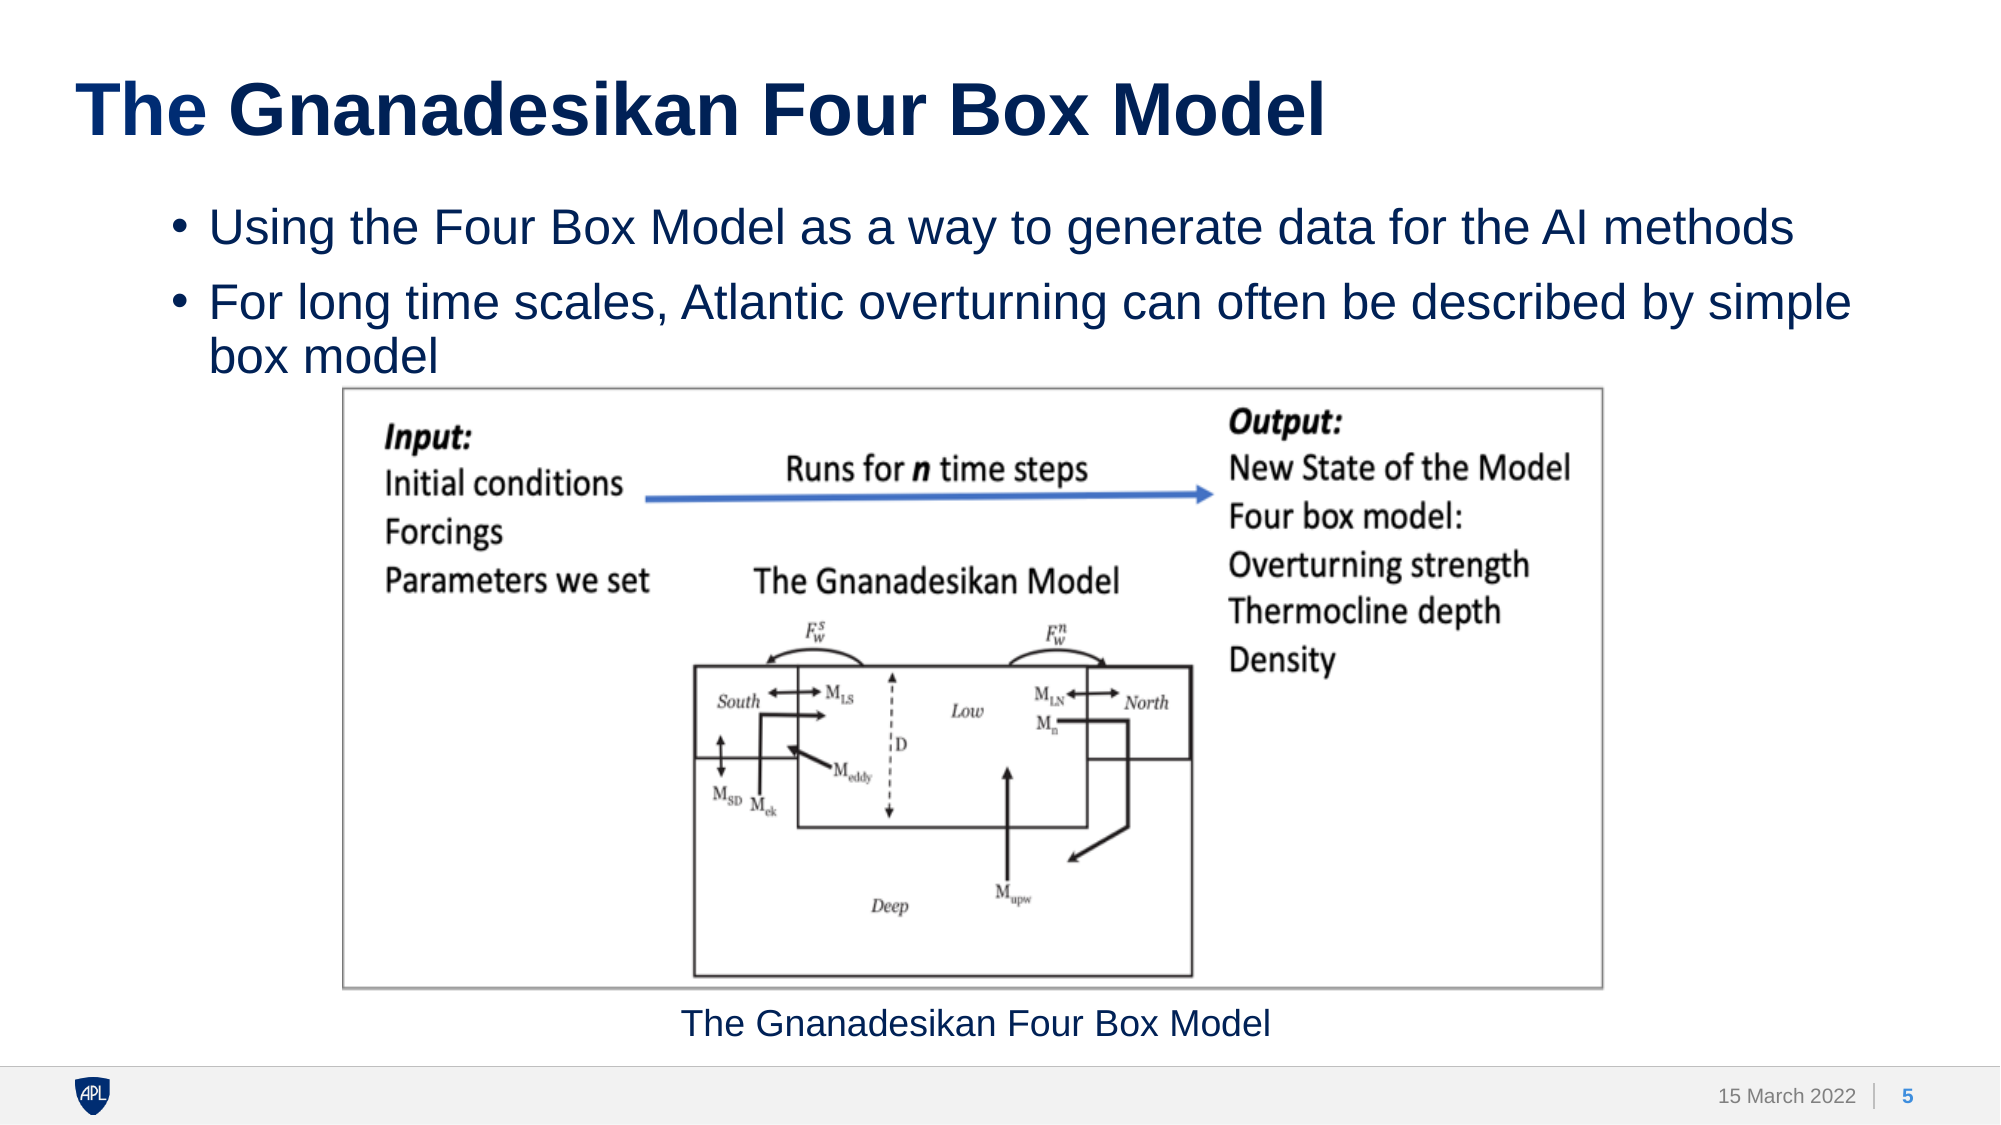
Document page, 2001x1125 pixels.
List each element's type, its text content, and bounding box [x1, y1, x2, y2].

title The Gnanadesikan Four Box Model [75, 70, 1925, 196]
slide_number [1646, 1066, 1872, 1125]
text_box Using the Four Box Model as a way to generate data for the AI methods For long time scales, Atlantic overturning can often be described by simple box model [156, 196, 1877, 993]
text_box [342, 383, 1605, 1052]
slide_number 5 [1876, 1066, 1940, 1125]
